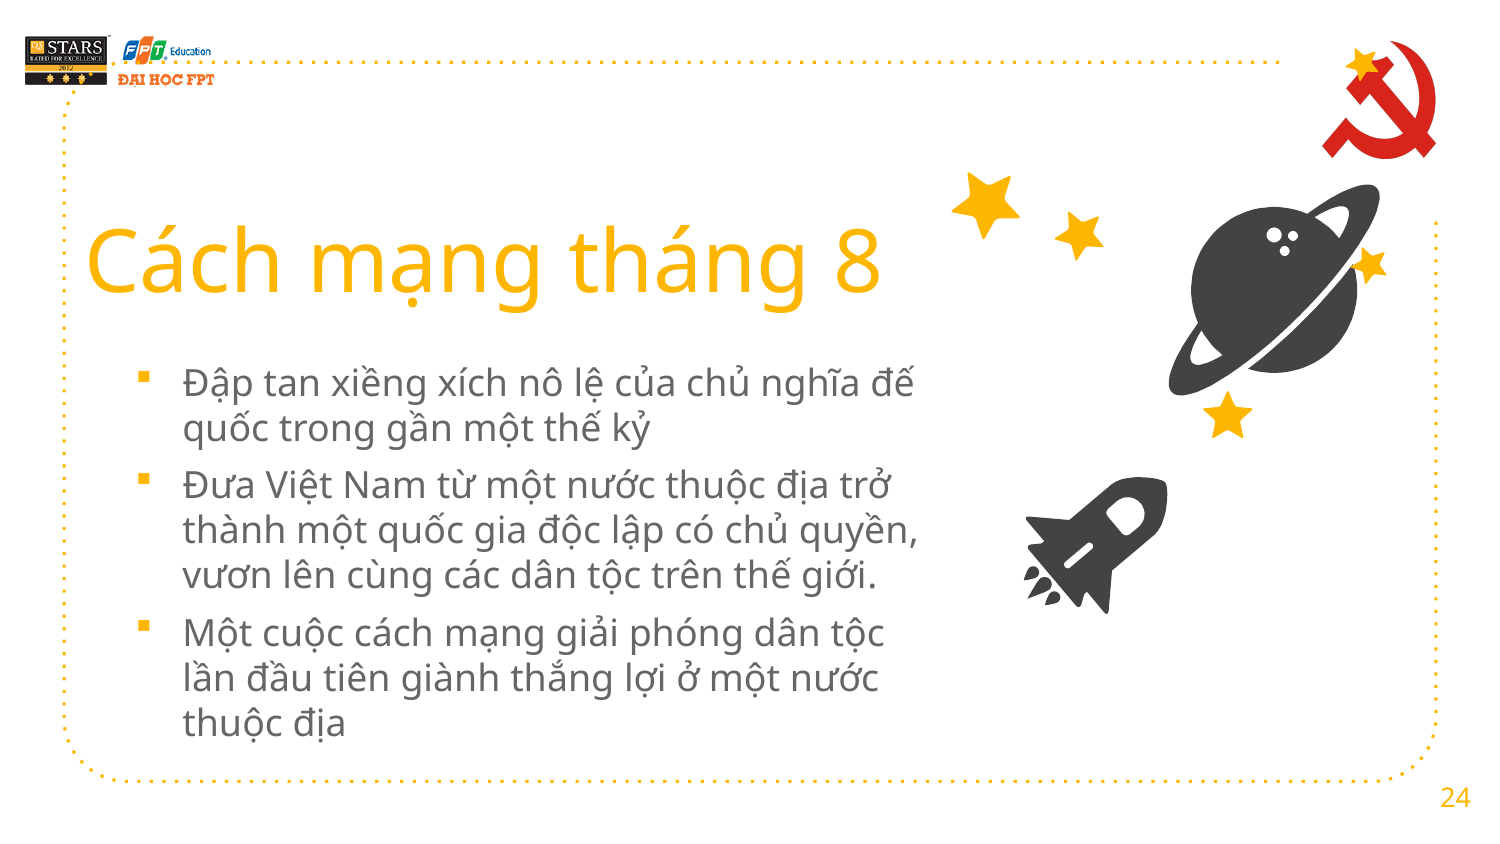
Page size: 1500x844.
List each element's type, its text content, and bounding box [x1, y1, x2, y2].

text_box [1054, 211, 1104, 261]
text_box [951, 172, 1020, 240]
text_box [1023, 473, 1164, 613]
text_box [1203, 404, 1253, 439]
subtitle Đập tan xiềng xích nô lệ của chủ nghĩa đế quốc trong gần một thế kỷ Đưa Việt Nam từ một nước thuộc địa trở thành một quốc gia độc lập có chủ quyền, vươn lên cùng các dân tộc trên thế giới. Một cuộc cách mạng giải phóng dân tộc lần đầu tiên giành thắng lợi ở một nước thuộc địa [120, 343, 937, 619]
picture [25, 35, 214, 87]
picture [1322, 41, 1436, 159]
title Cách mạng tháng 8 [69, 184, 929, 325]
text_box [1168, 184, 1380, 396]
slide_number 24 [1411, 753, 1500, 844]
text_box [1345, 48, 1379, 82]
